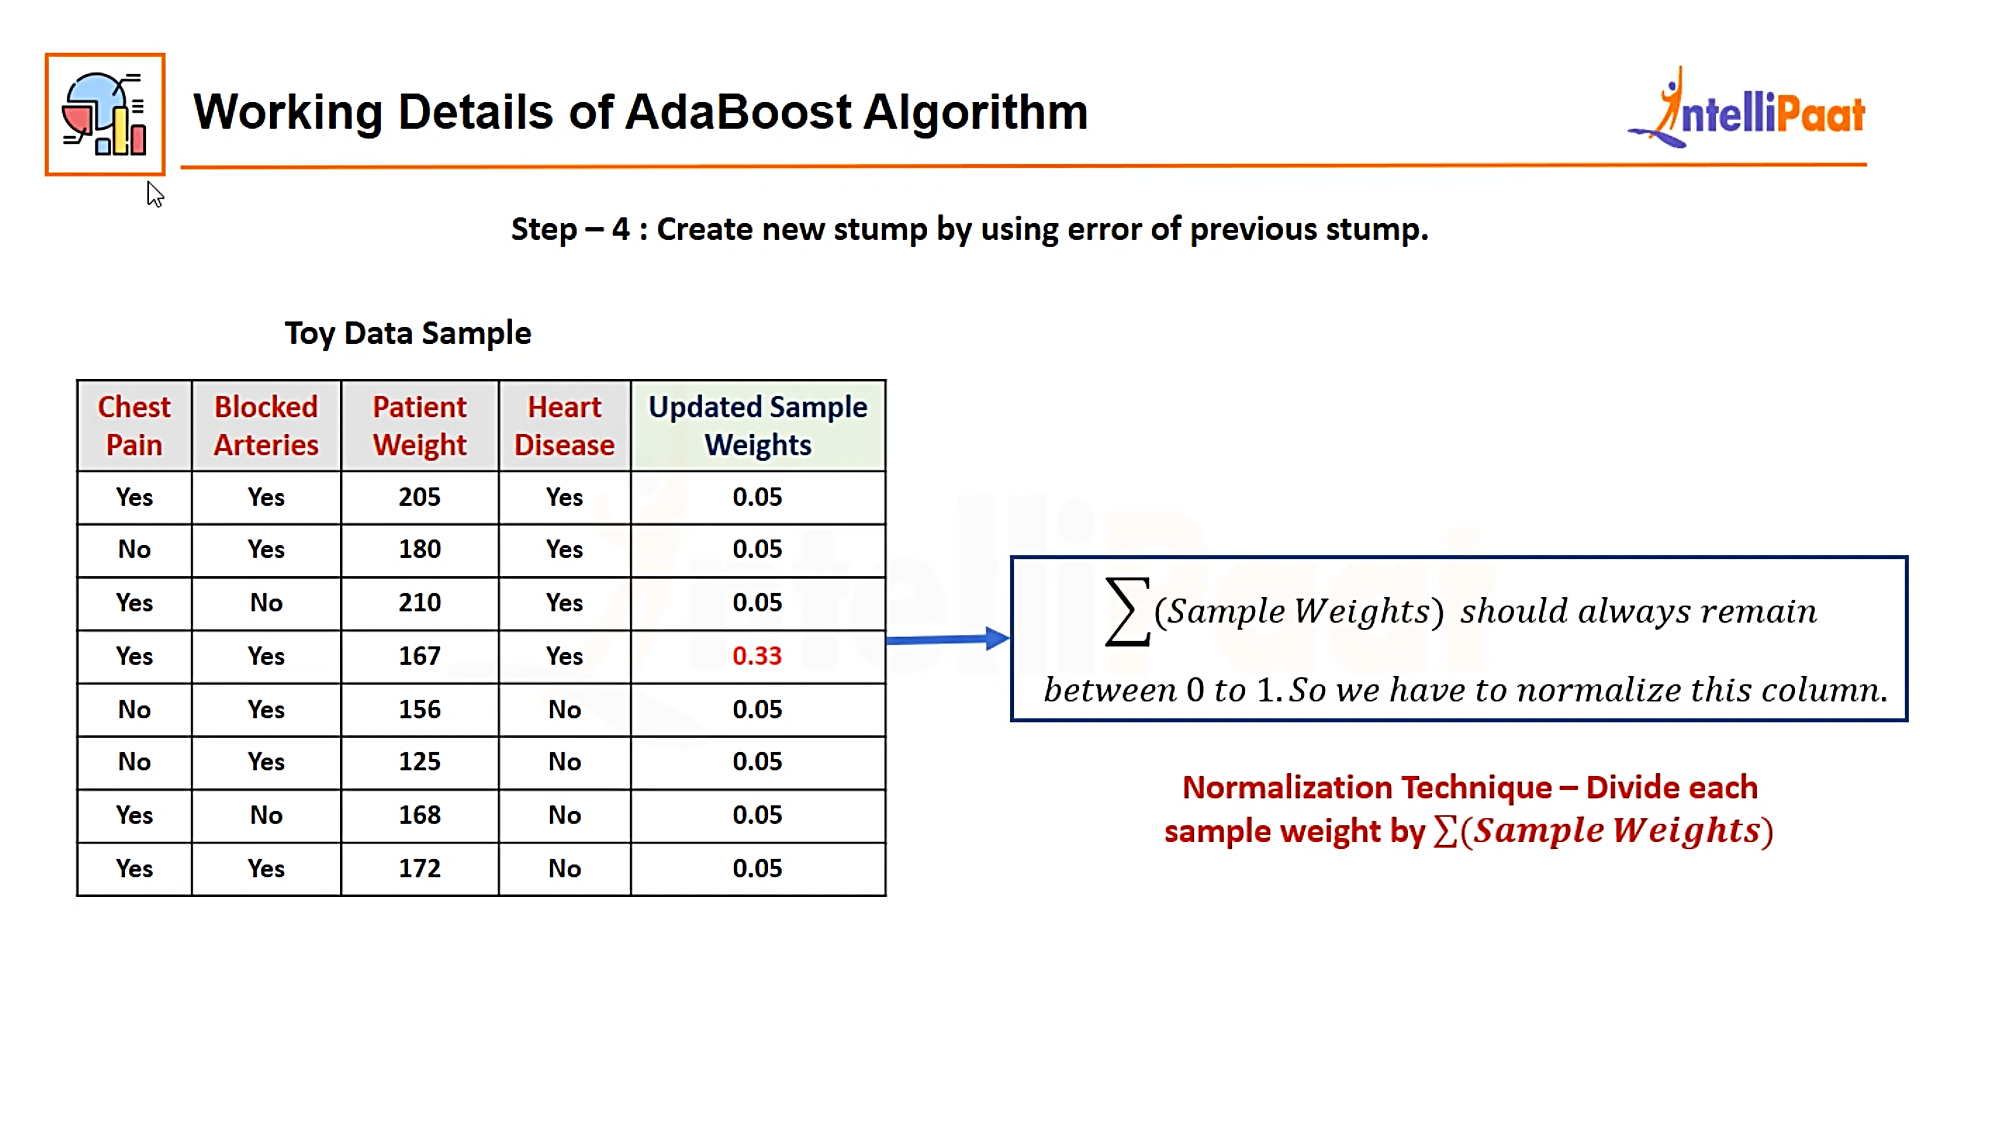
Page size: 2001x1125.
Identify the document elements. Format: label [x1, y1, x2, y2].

picture [37, 44, 1925, 1035]
